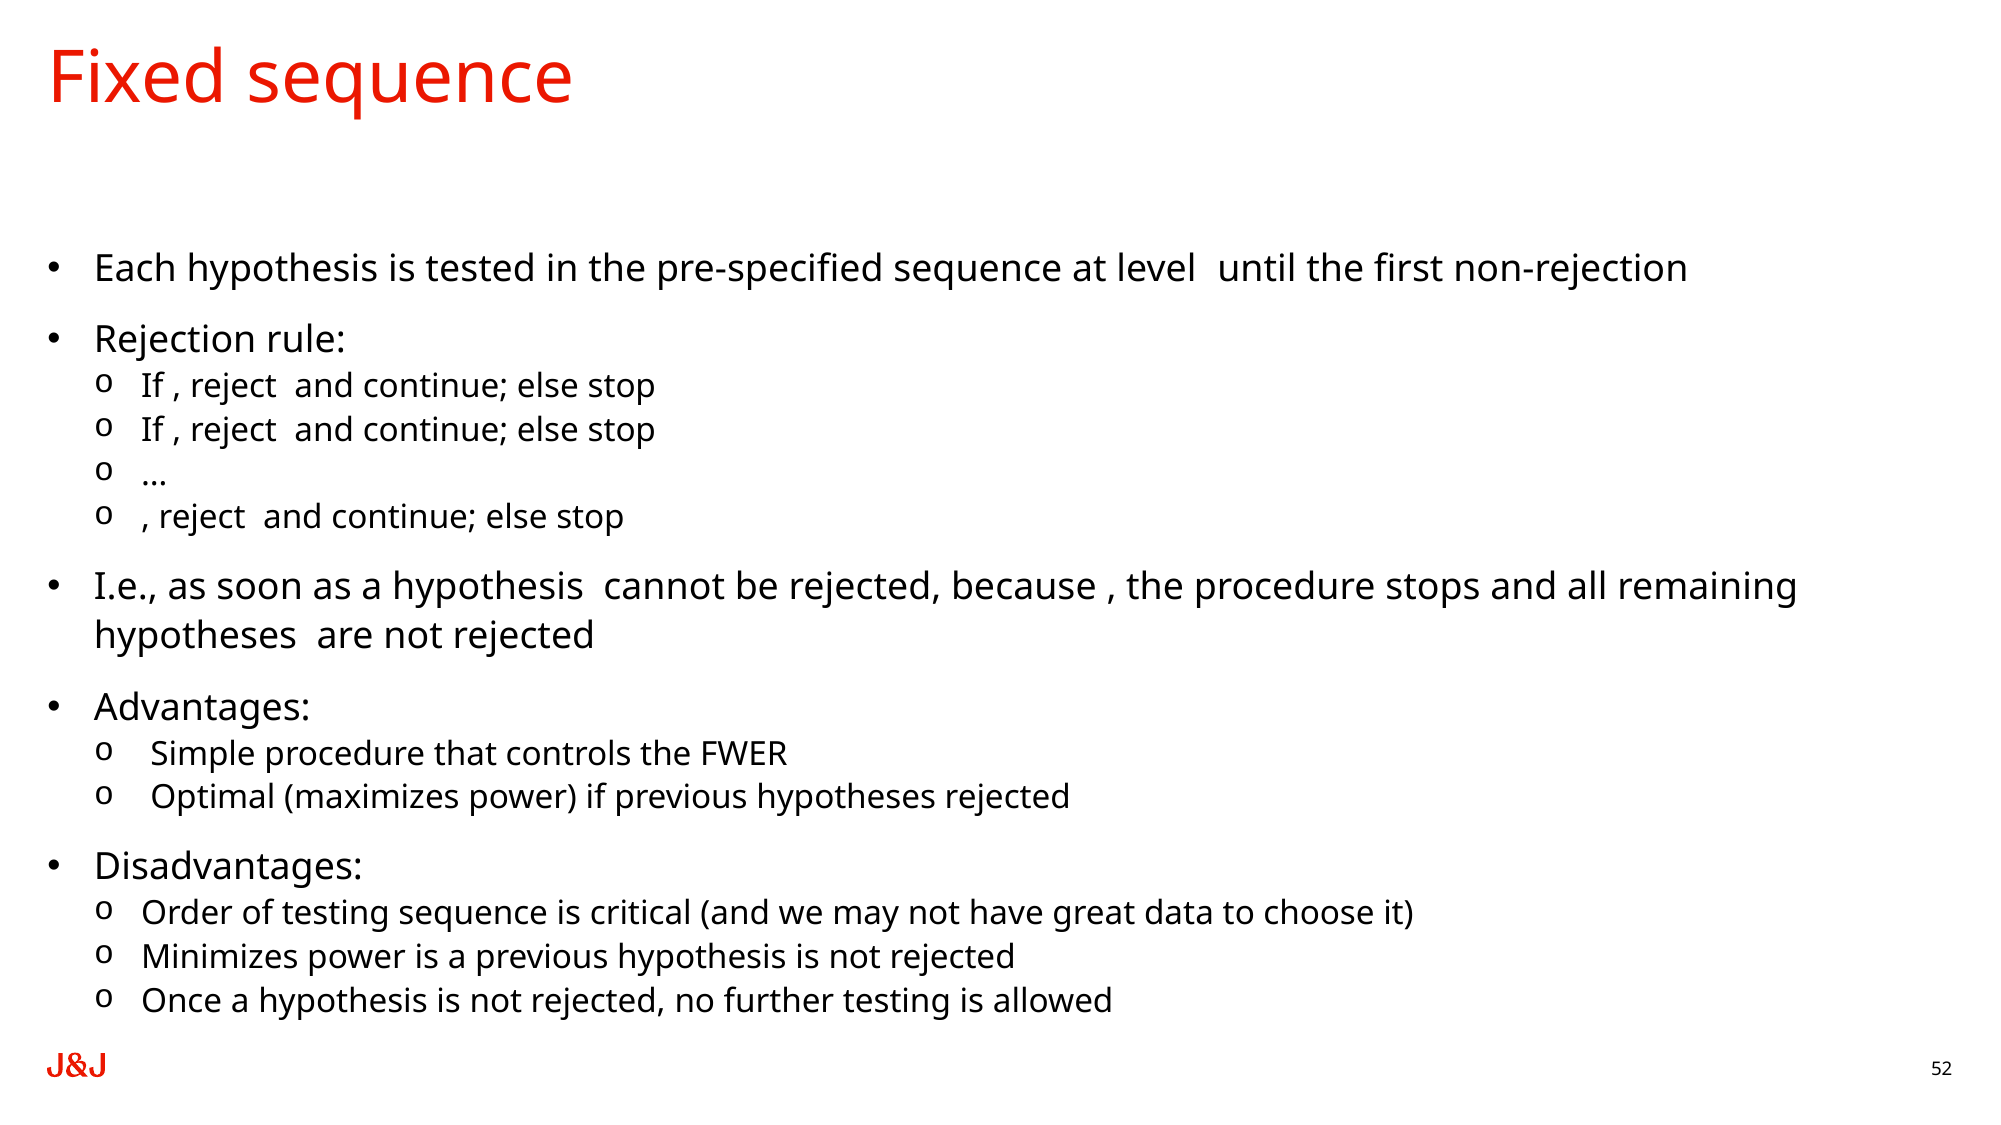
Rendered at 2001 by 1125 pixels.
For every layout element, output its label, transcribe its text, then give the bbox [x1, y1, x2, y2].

slide_number 52 [1899, 1055, 1953, 1081]
title Fixed sequence [47, 43, 1952, 120]
